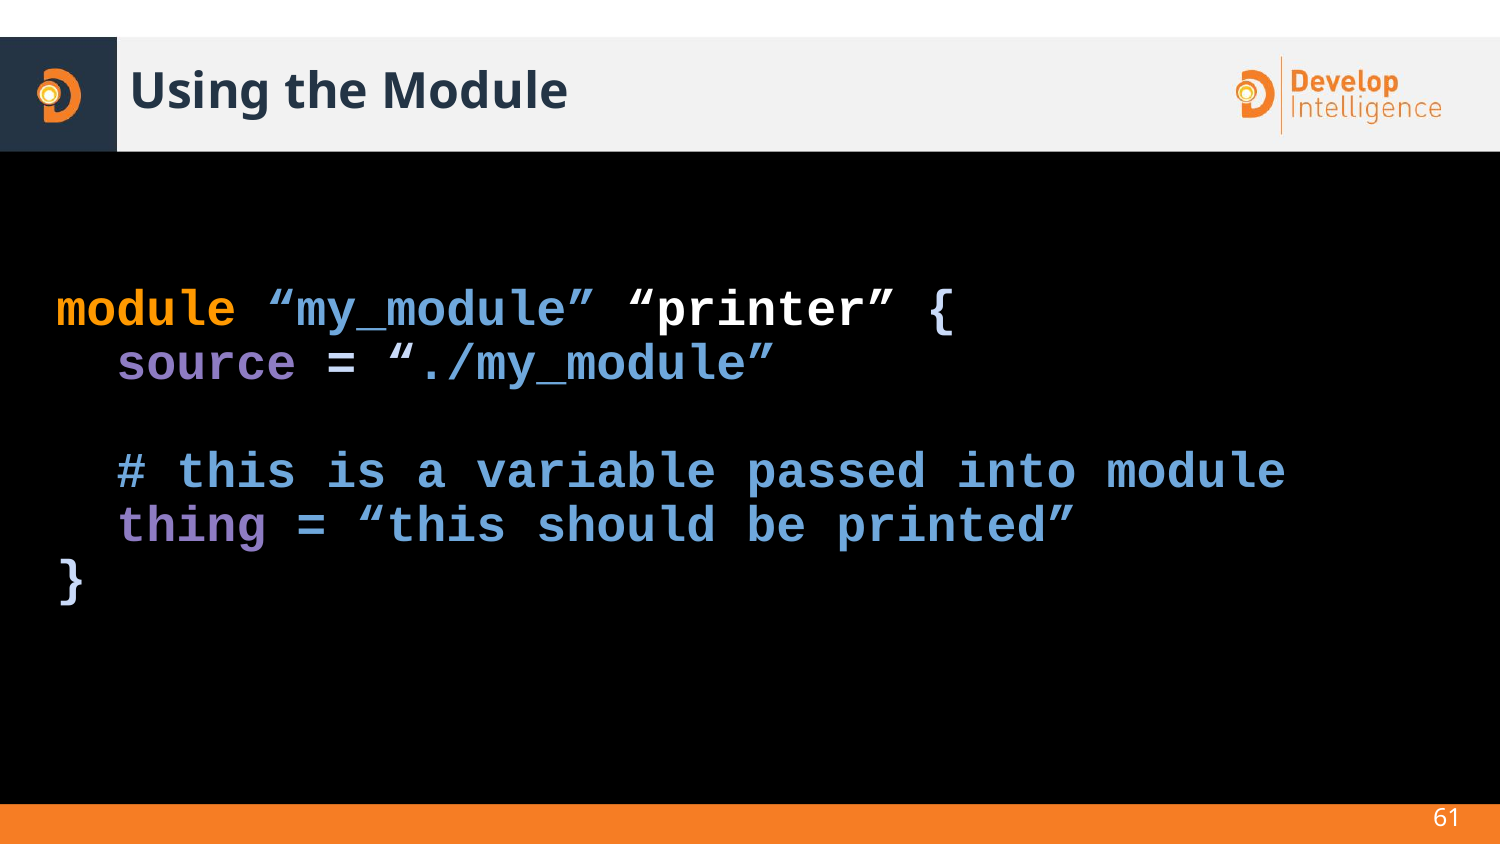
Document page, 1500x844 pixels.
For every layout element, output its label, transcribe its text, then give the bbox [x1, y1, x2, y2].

list module “my_module” “printer” { source = “./my_module” # this is a variable passed into module thing = “this should be printed” } [0, 151, 1500, 805]
slide_number <number> [1396, 805, 1499, 838]
picture [0, 805, 1500, 844]
title Using the Module [118, 36, 1500, 148]
picture [0, 0, 1500, 151]
